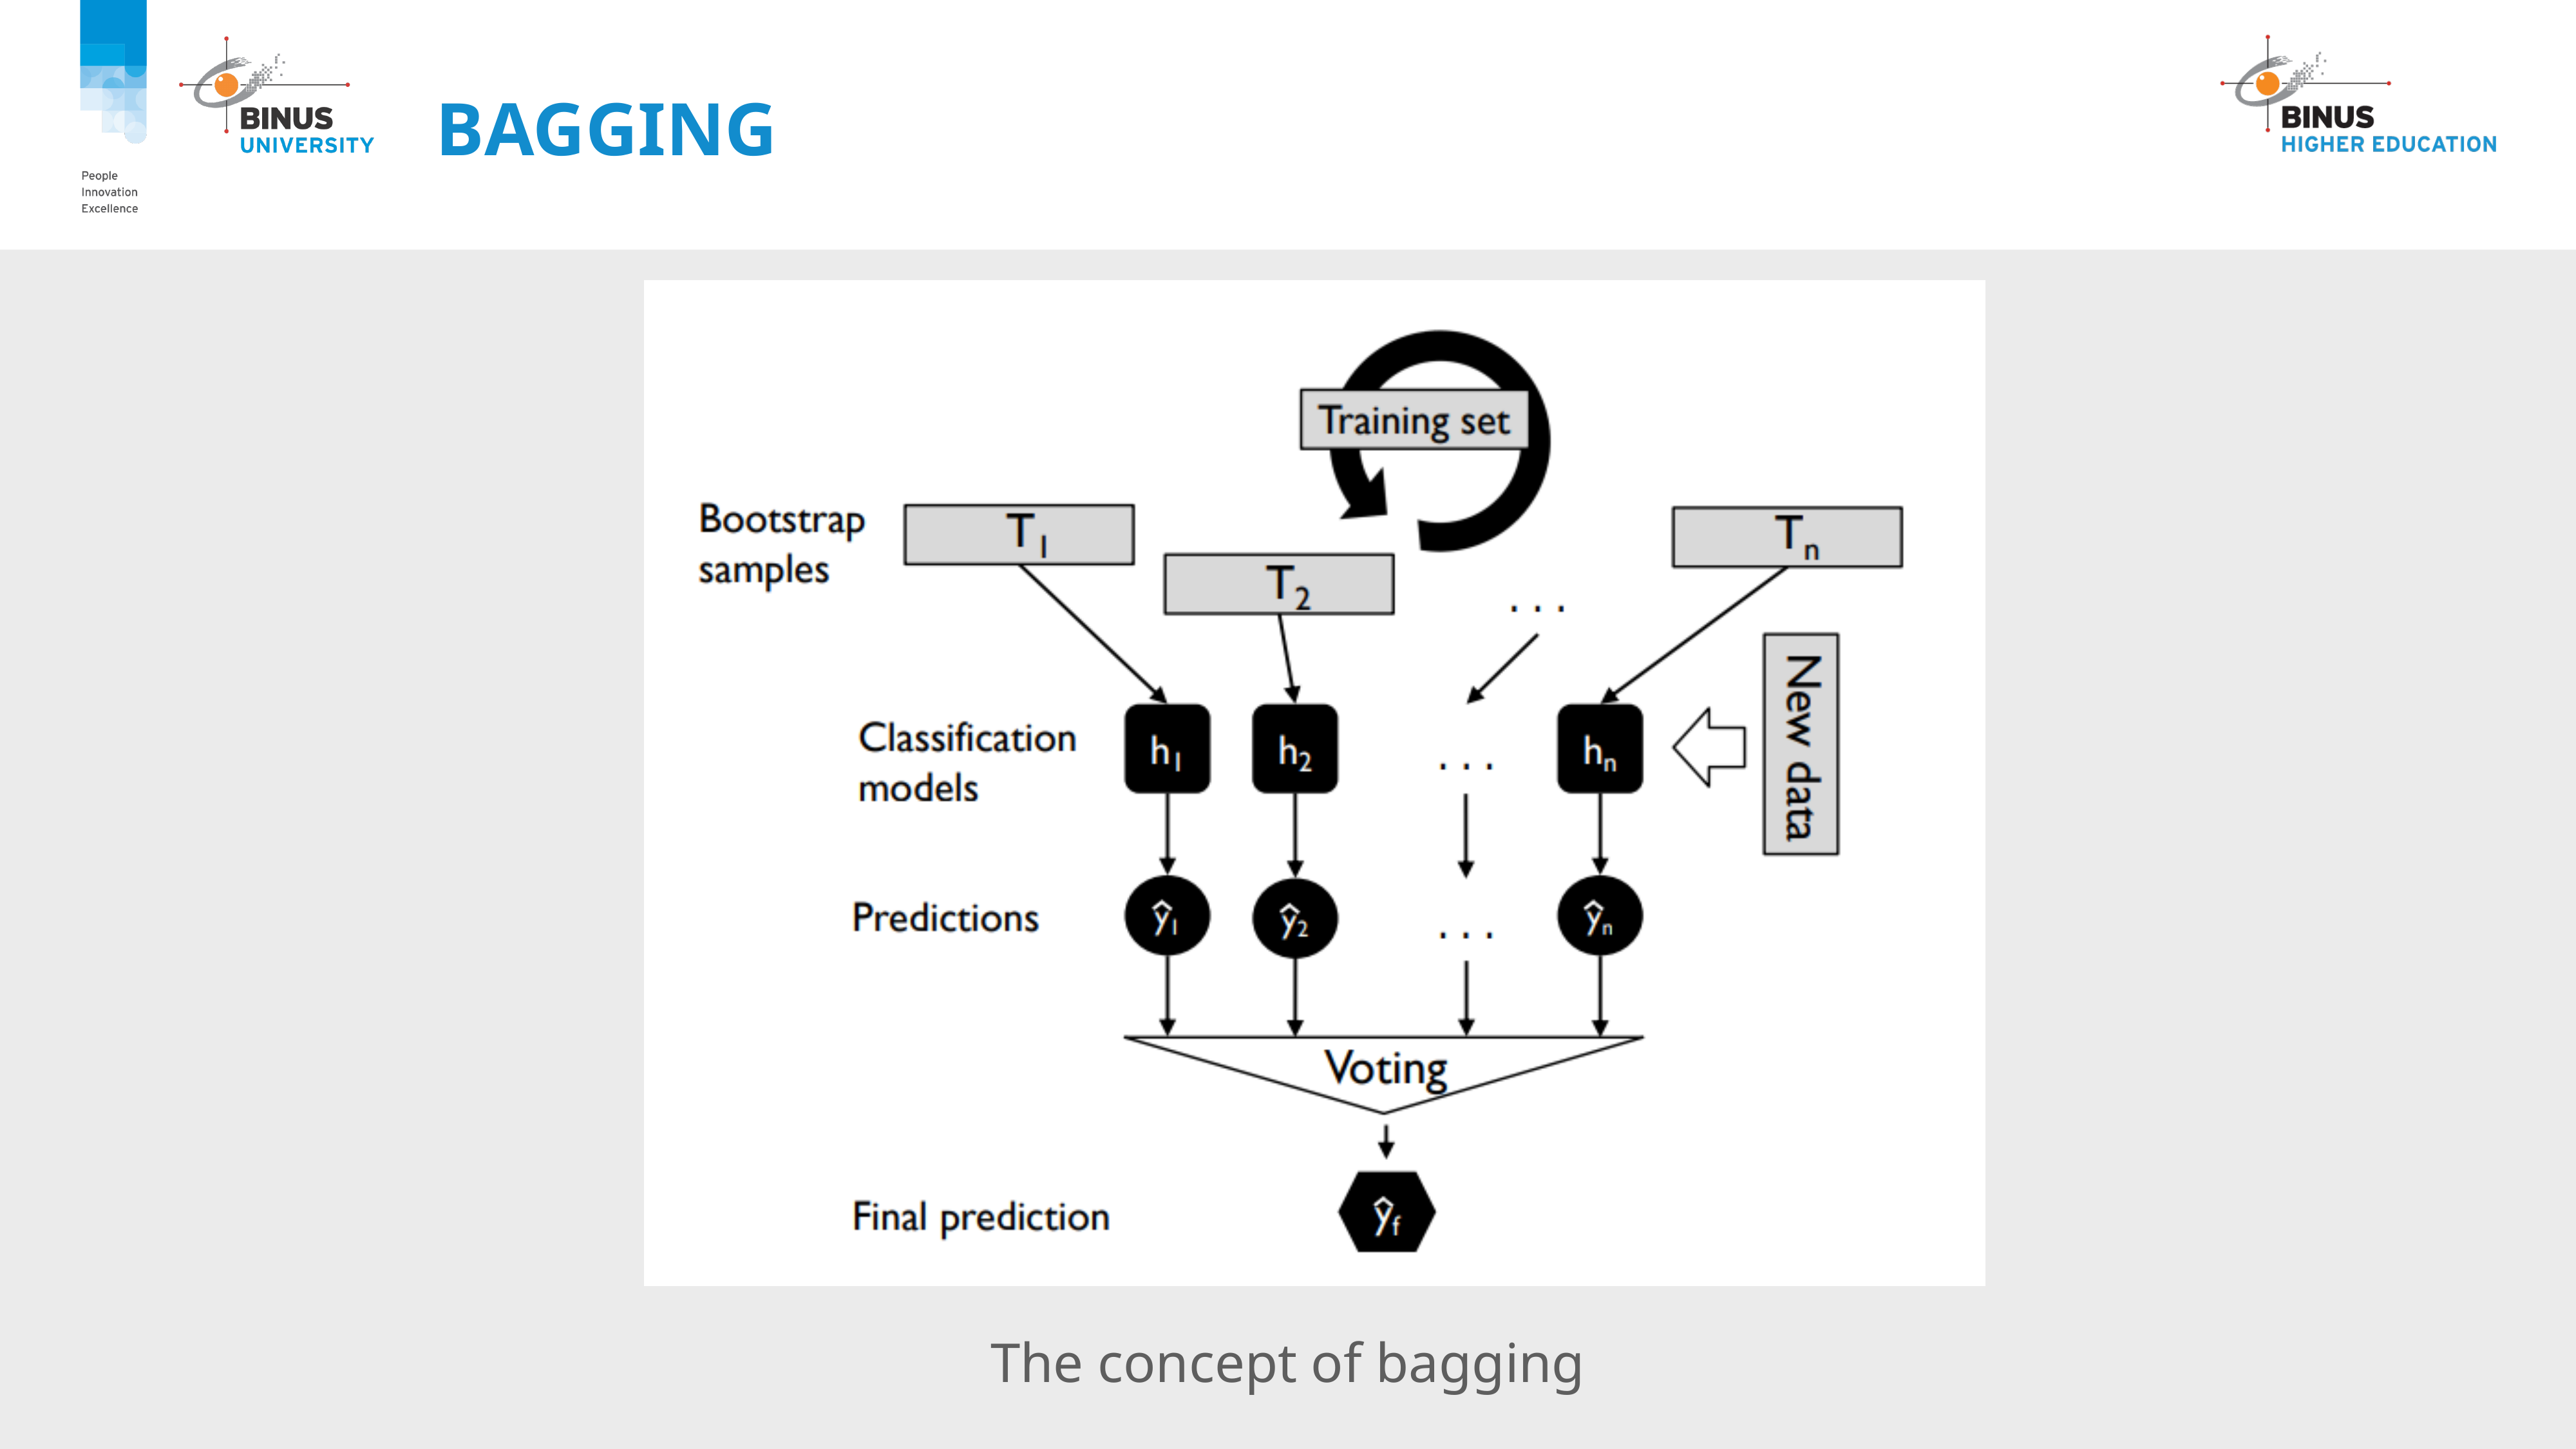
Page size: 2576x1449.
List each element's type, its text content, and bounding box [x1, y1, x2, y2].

picture [2199, 0, 2496, 156]
title Bagging [430, 94, 1986, 149]
picture [174, 25, 374, 161]
picture [644, 280, 1985, 1286]
picture [80, 66, 147, 144]
text_box The concept of bagging [985, 1323, 1591, 1399]
picture [81, 146, 146, 213]
